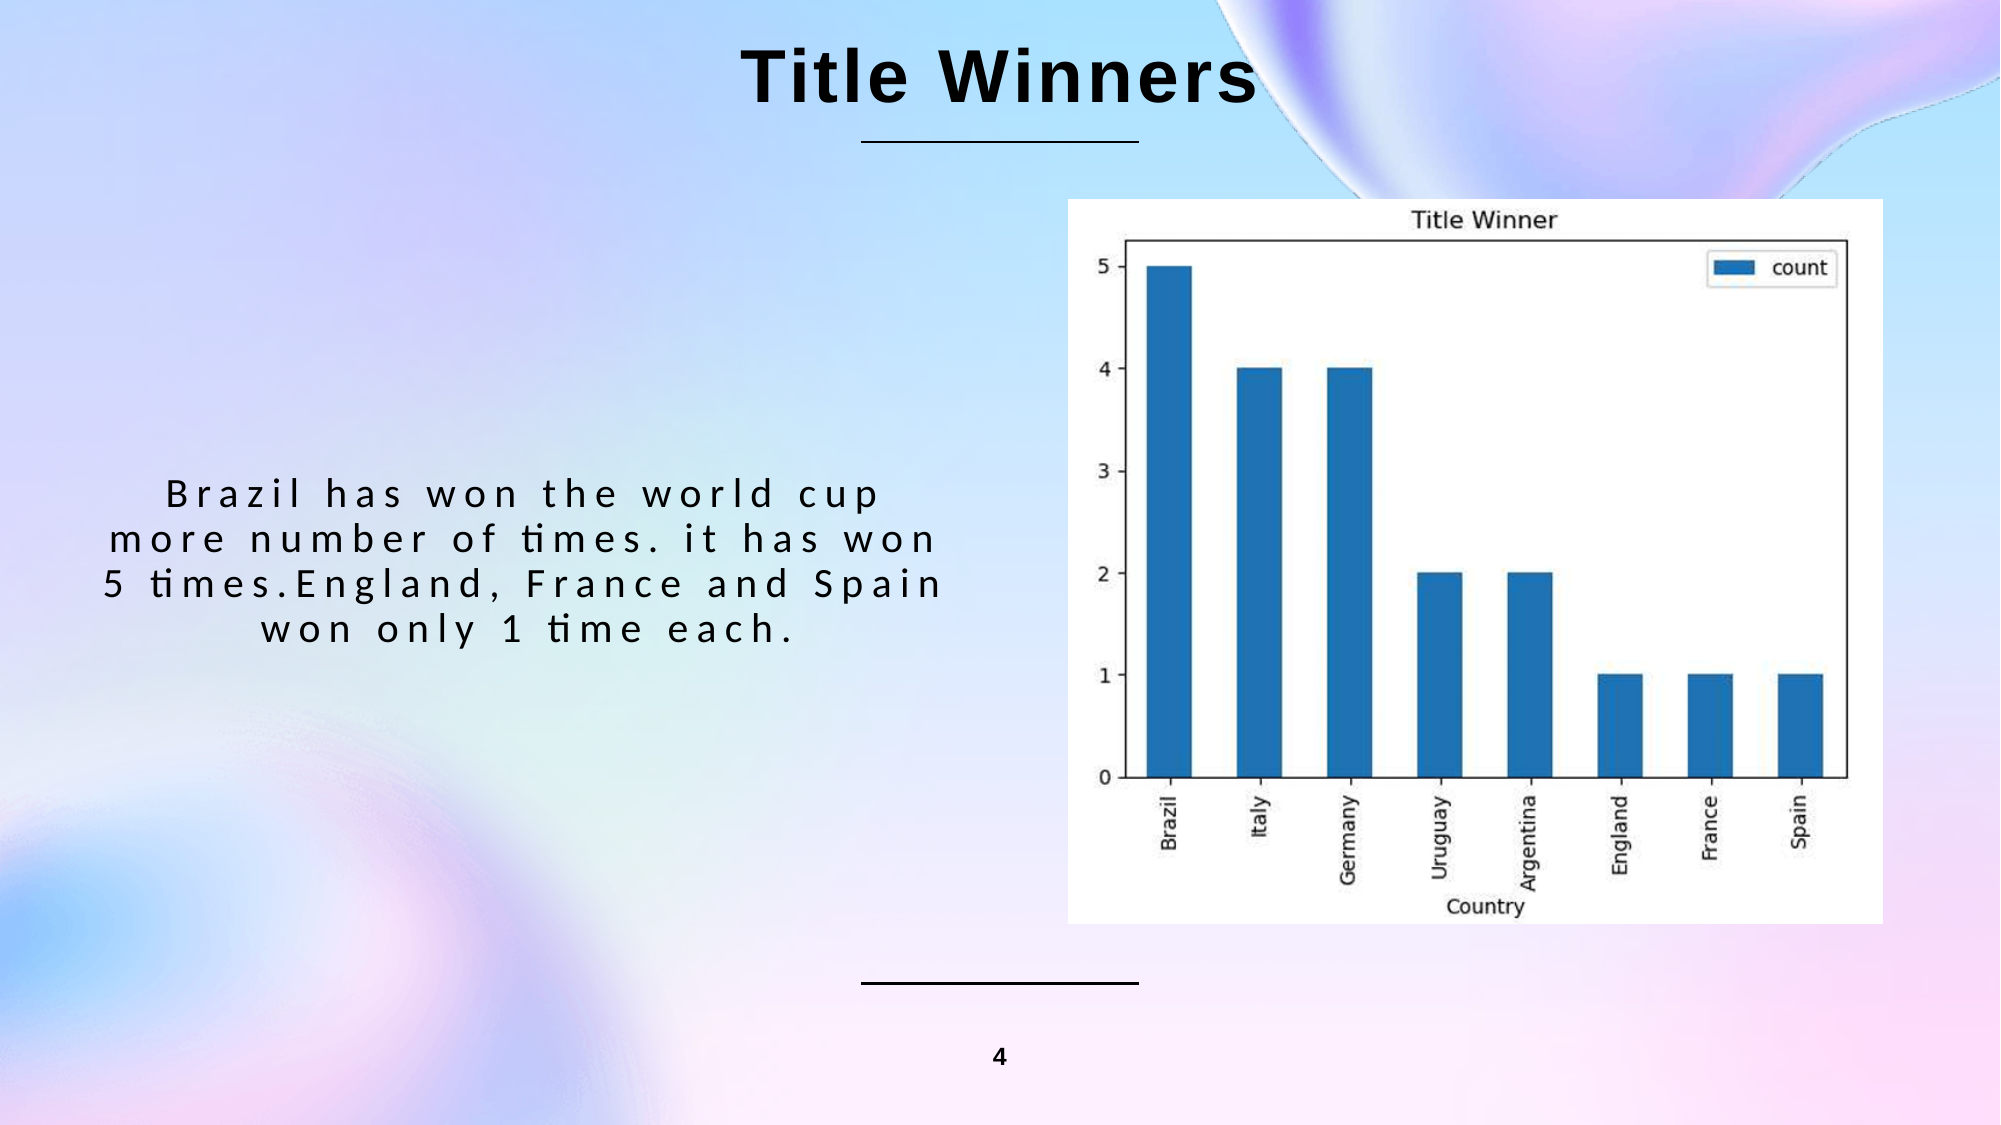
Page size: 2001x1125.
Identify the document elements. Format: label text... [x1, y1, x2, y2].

picture [0, 0, 2000, 1125]
slide_number 4 [662, 985, 1338, 1125]
title Brazil has won the world cup more number of times. it has won 5 times.England, France and Spain won only 1 time each. [100, 199, 951, 924]
footer Title Winners [662, 1, 1338, 143]
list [1068, 199, 1883, 924]
